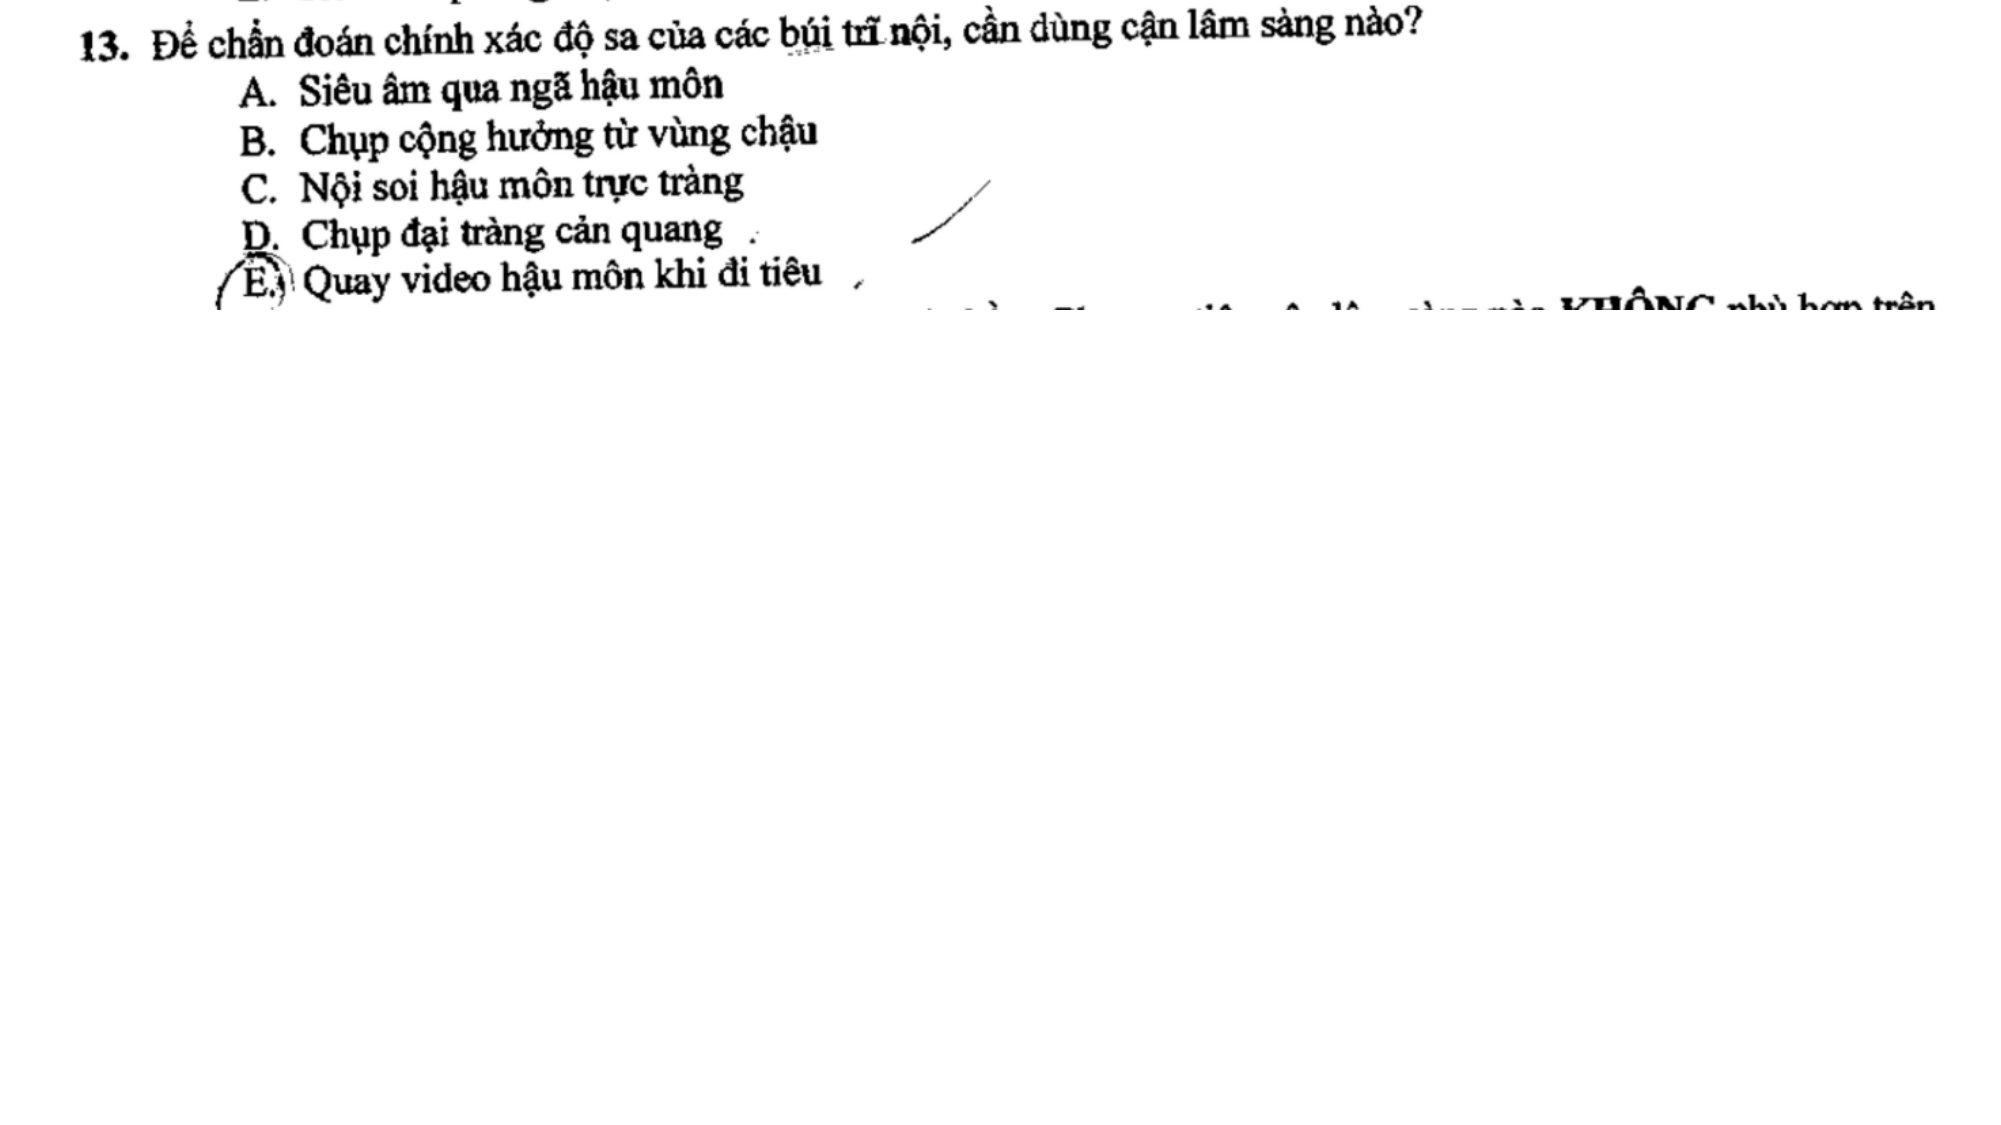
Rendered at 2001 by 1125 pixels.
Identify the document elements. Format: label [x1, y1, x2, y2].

picture [0, 0, 2000, 310]
